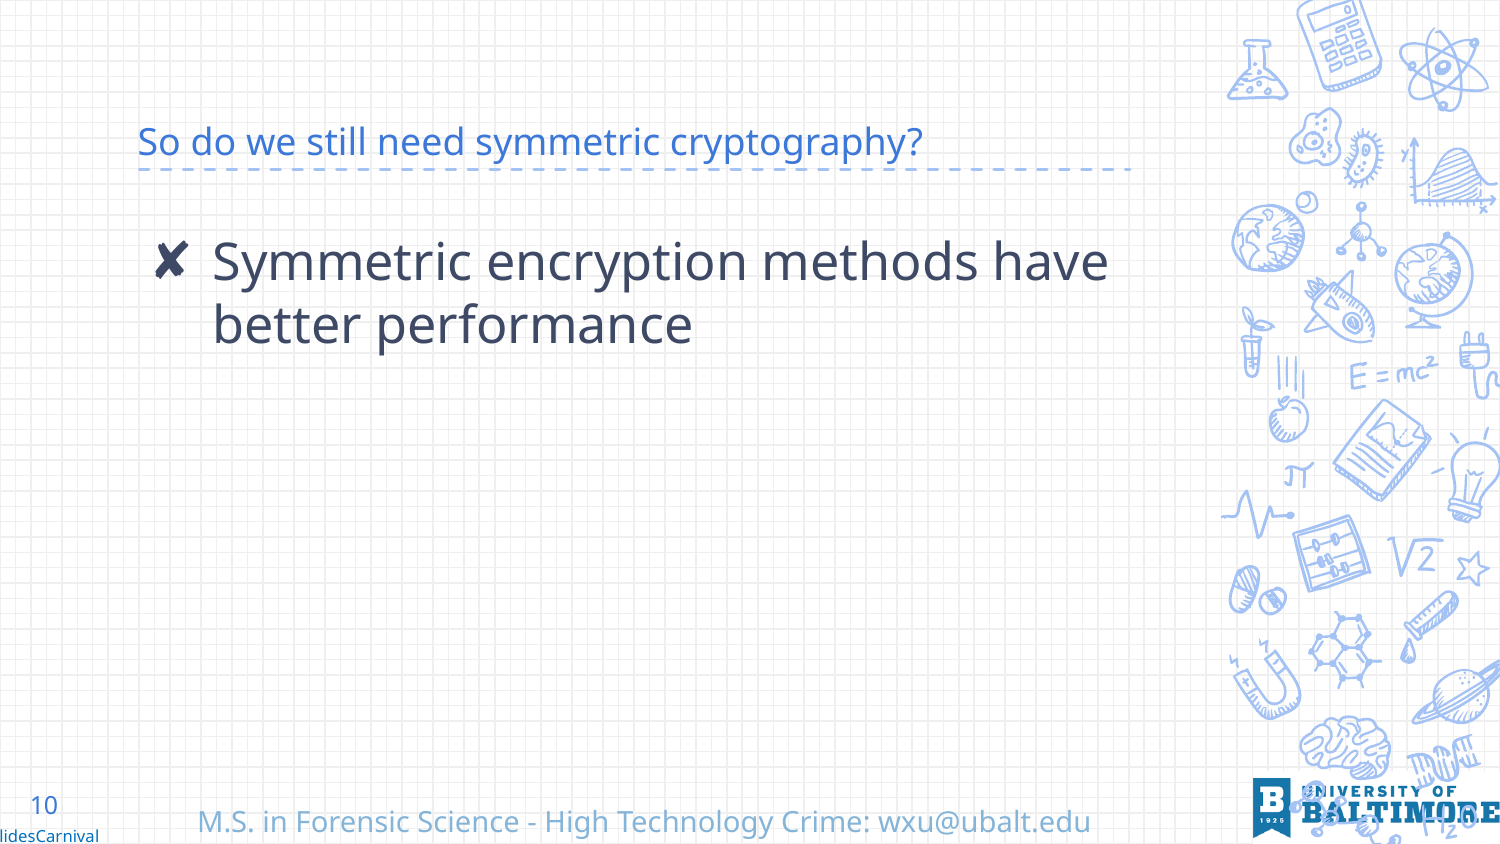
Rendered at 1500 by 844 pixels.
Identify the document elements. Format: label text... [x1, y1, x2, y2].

picture [1316, 786, 1321, 797]
slide_number 10 [14, 774, 105, 840]
picture [1327, 813, 1336, 822]
title So do we still need symmetric cryptography? [122, 36, 1130, 178]
list Symmetric encryption methods have better performance [122, 213, 1130, 806]
picture [1365, 817, 1376, 833]
picture [1253, 771, 1500, 844]
